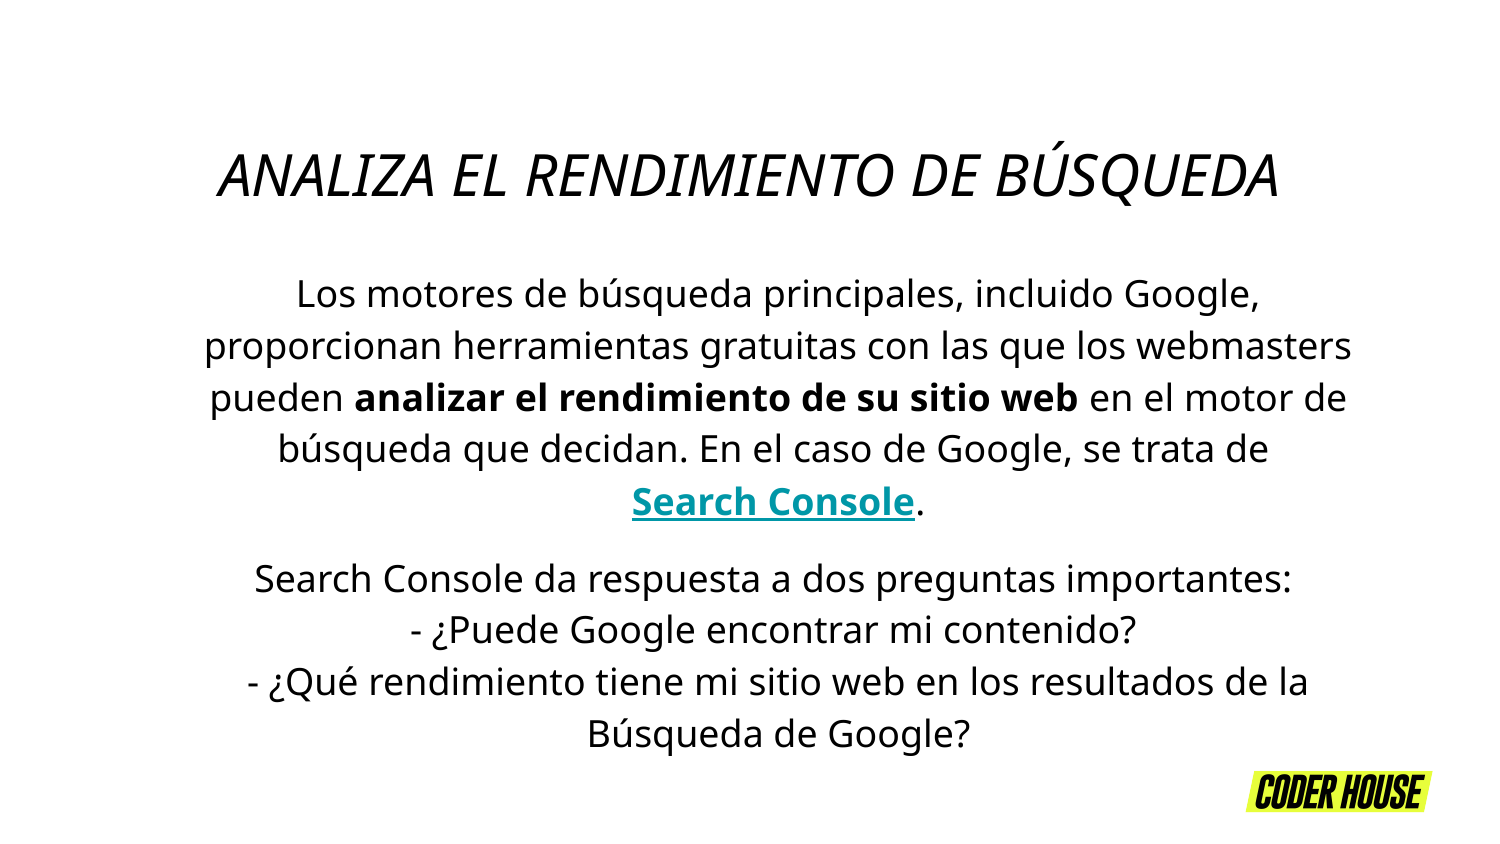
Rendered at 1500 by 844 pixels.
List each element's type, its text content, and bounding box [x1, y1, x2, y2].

picture [1241, 764, 1437, 819]
text_box ANALIZA EL RENDIMIENTO DE BÚSQUEDA [105, 112, 1395, 227]
text_box Los motores de búsqueda principales, incluido Google, proporcionan herramientas gratuitas con las que los webmasters pueden analizar el rendimiento de su sitio web en el motor de búsqueda que decidan. En el caso de Google, se trata de Search Console. Search Console da respuesta a dos preguntas importantes: - ¿Puede Google encontrar mi contenido? - ¿Qué rendimiento tiene mi sitio web en los resultados de la Búsqueda de Google? [158, 248, 1399, 765]
